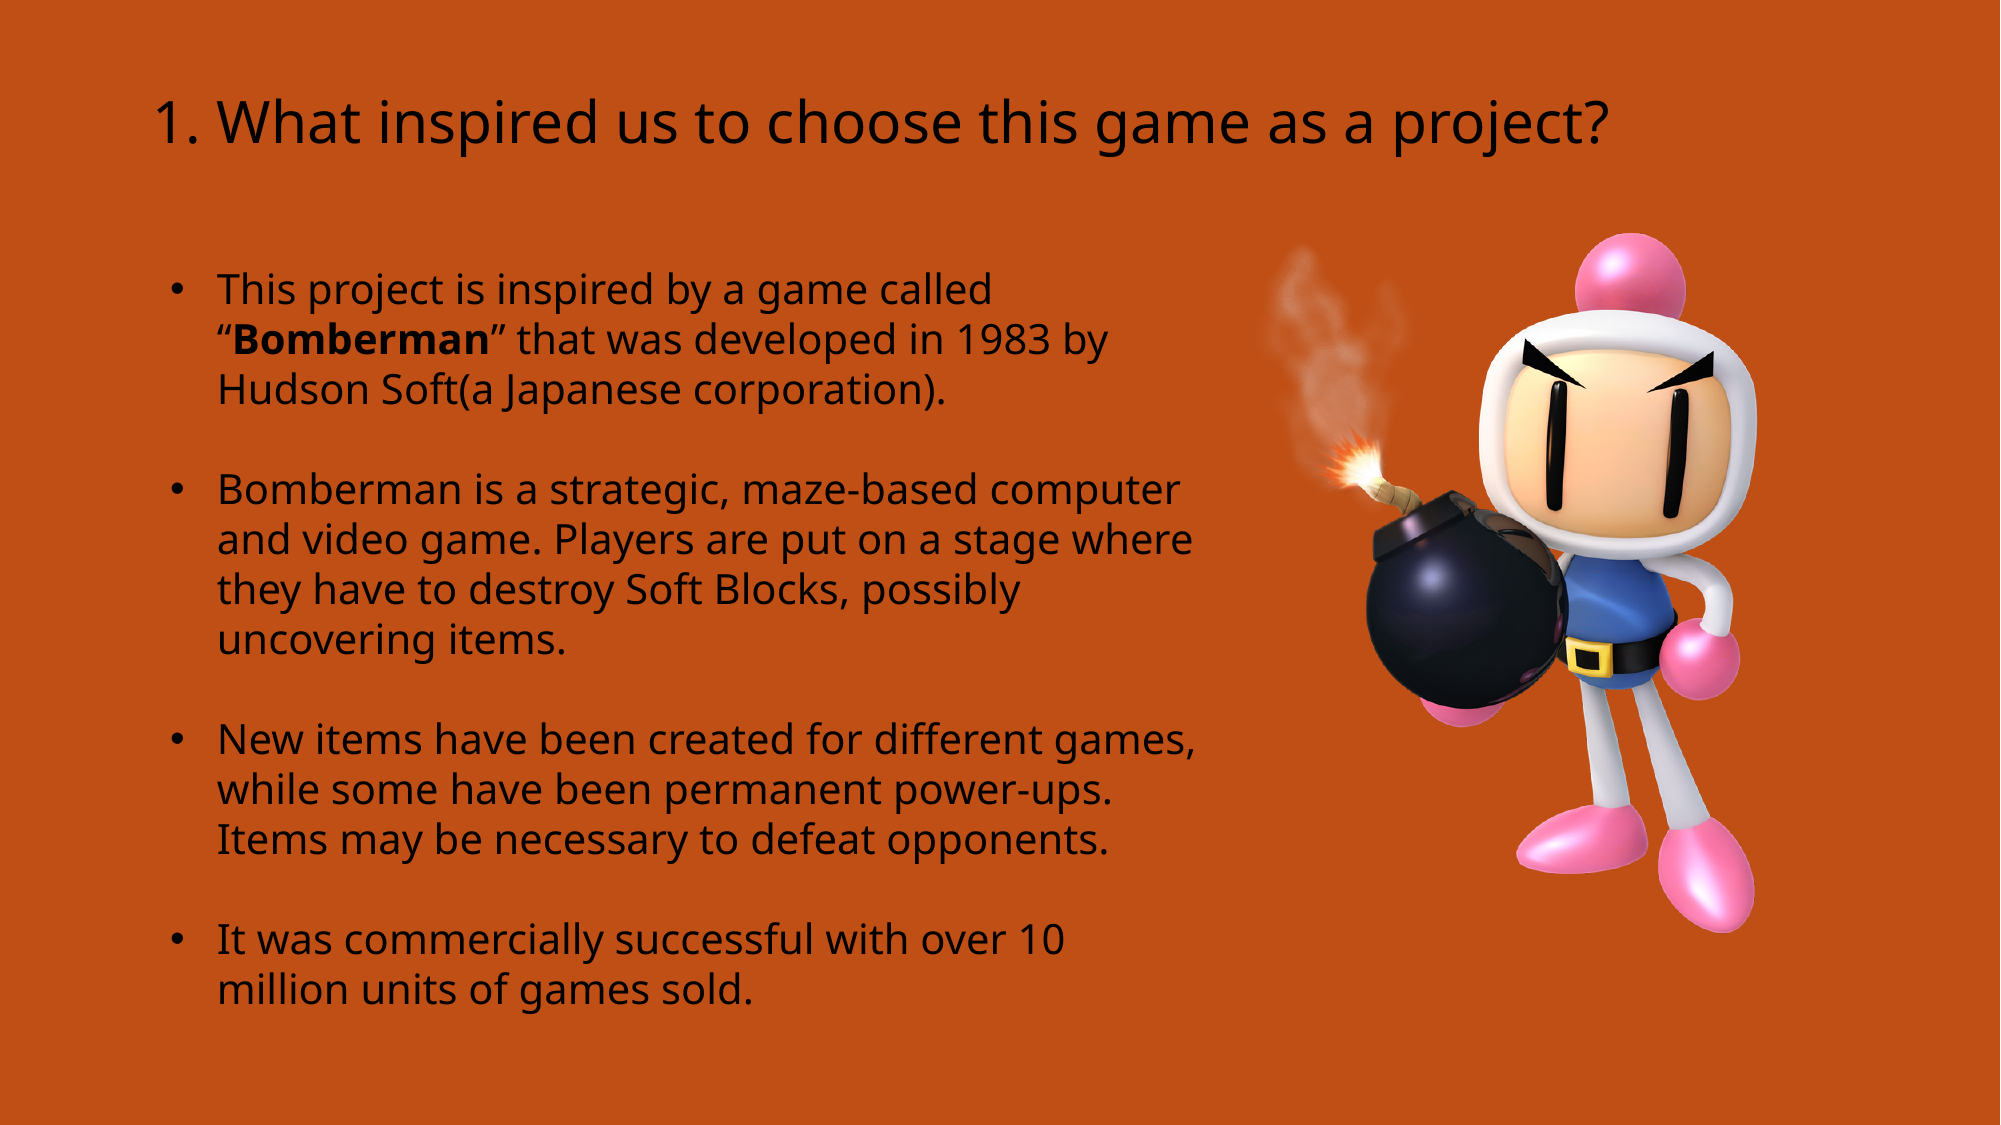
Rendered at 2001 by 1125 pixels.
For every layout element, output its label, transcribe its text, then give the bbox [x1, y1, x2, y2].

title 1. What inspired us to choose this game as a project? [137, 59, 1749, 189]
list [1255, 222, 1970, 937]
text_box This project is inspired by a game called “Bomberman” that was developed in 1983 by Hudson Soft(a Japanese corporation). Bomberman is a strategic, maze-based computer and video game. Players are put on a stage where they have to destroy Soft Blocks, possibly uncovering items. New items have been created for different games, while some have been permanent power-ups. Items may be necessary to defeat opponents. It was commercially successful with over 10 million units of games sold. [155, 255, 1222, 1111]
